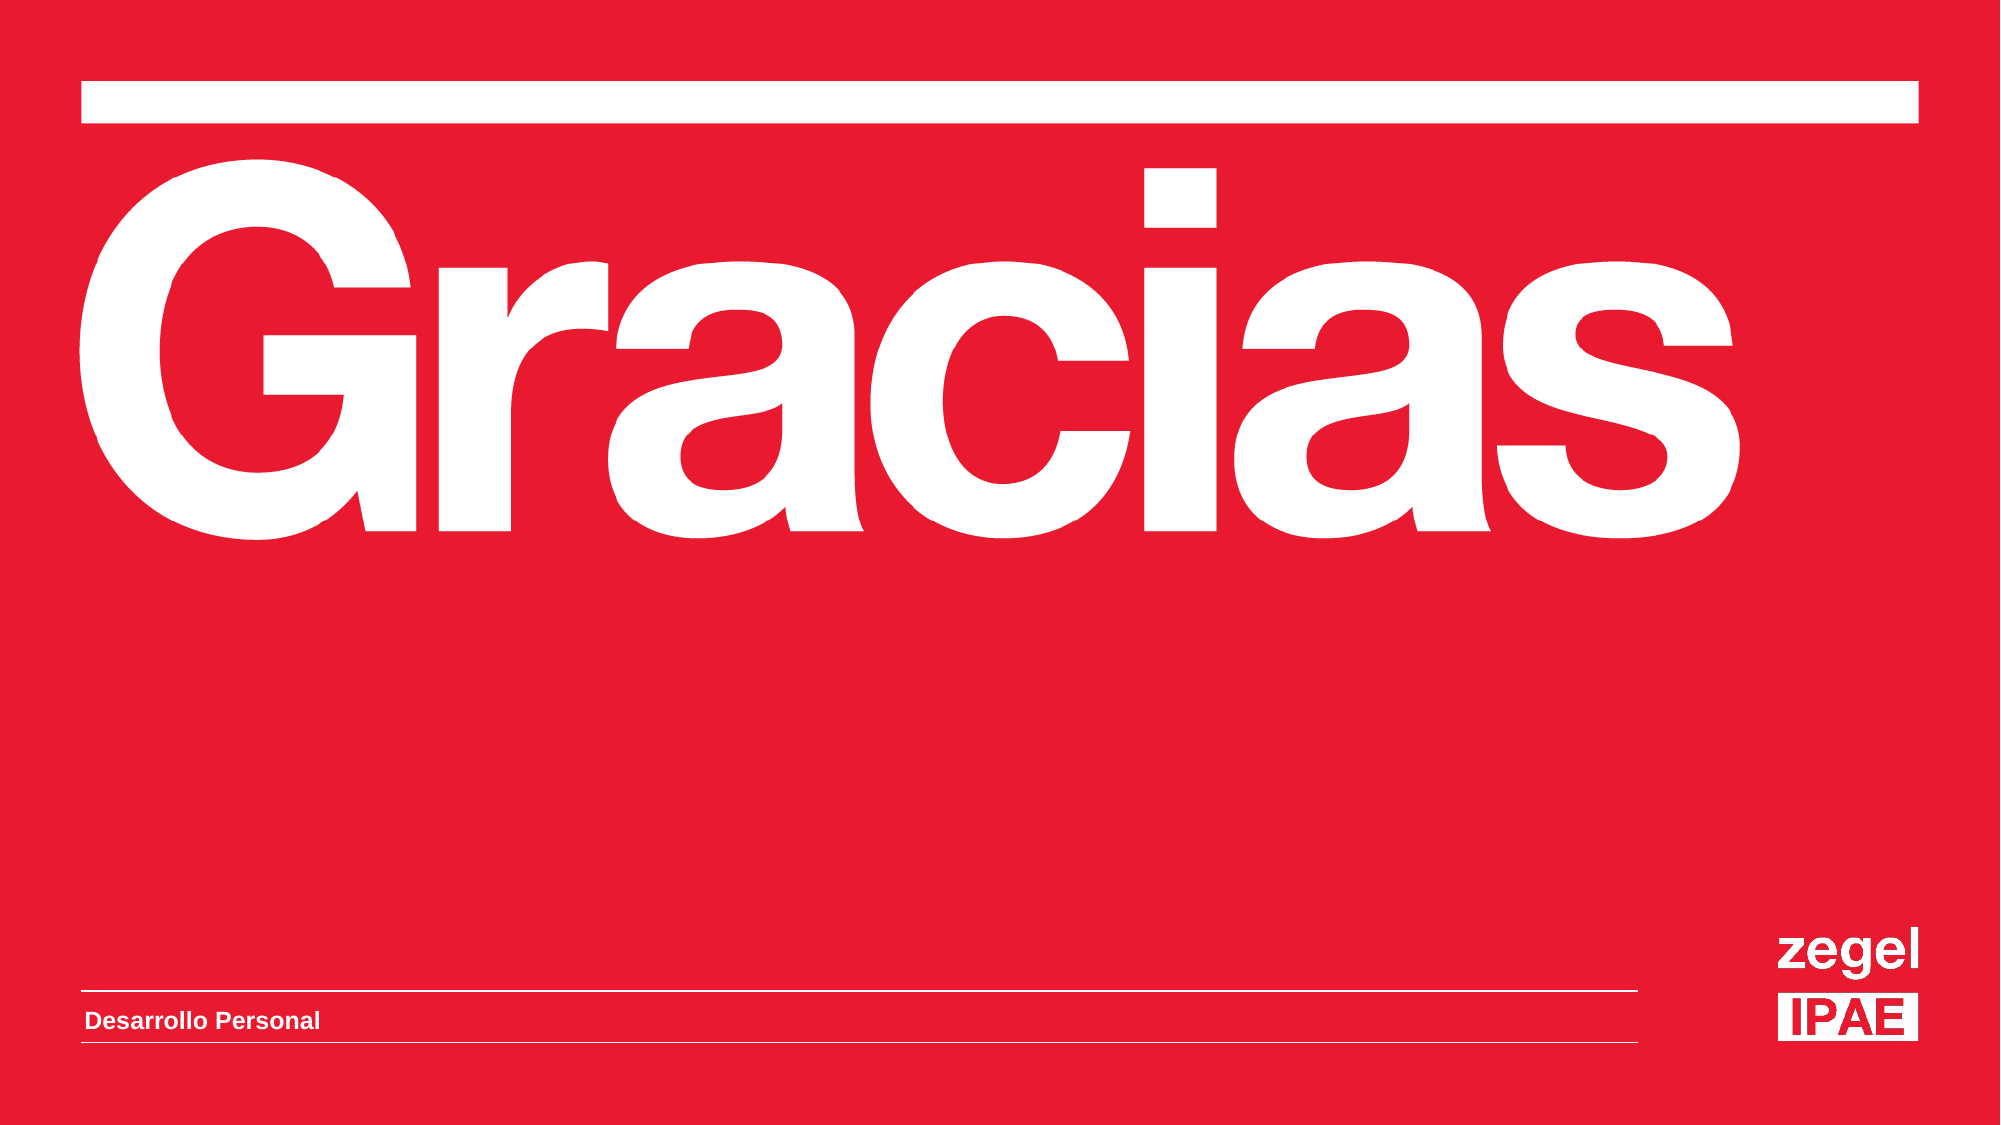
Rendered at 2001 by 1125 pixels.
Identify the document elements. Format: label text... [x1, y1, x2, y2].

picture [23, 92, 1805, 606]
slide_number Desarrollo Personal [84, 989, 535, 1050]
picture [1728, 863, 1968, 1104]
